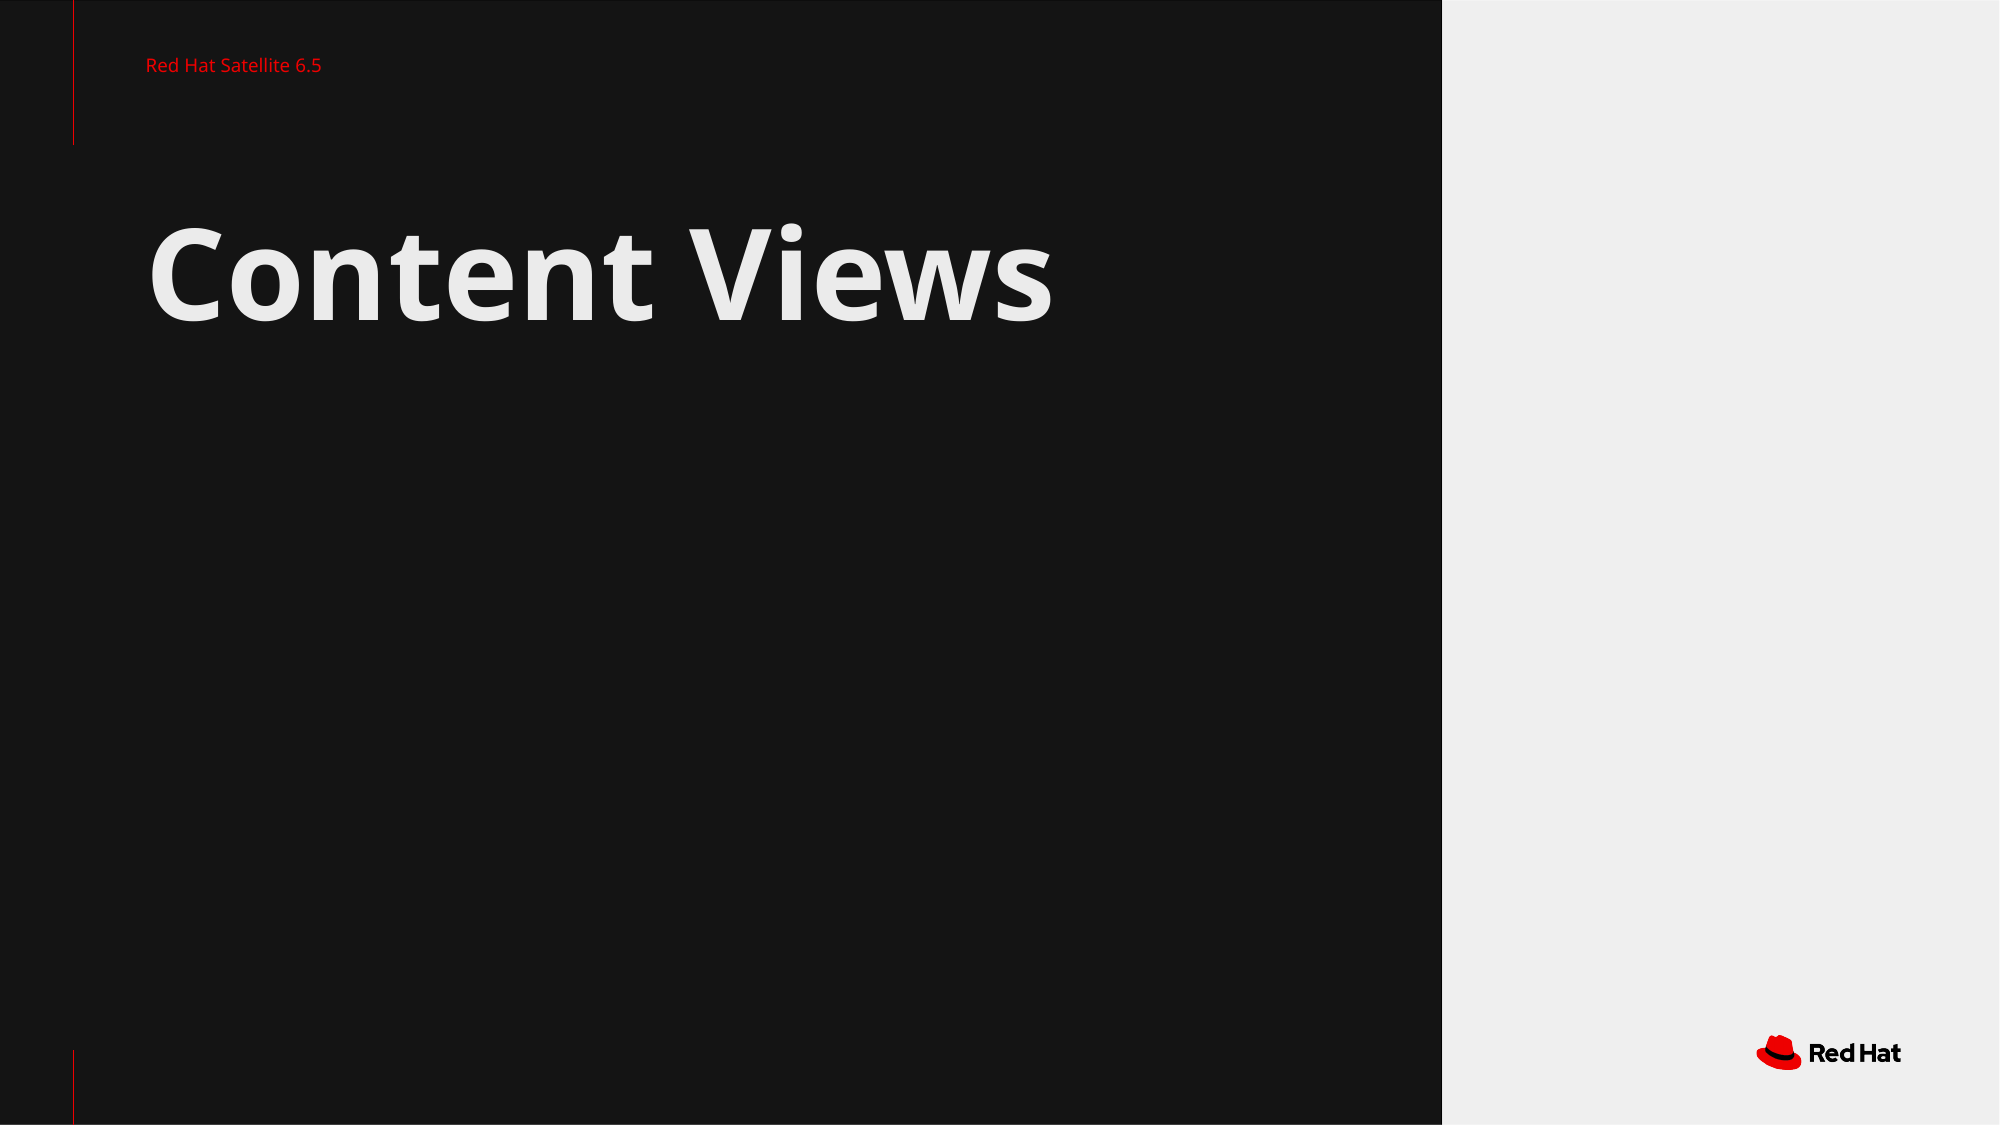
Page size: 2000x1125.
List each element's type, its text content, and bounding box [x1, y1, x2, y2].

title Content Views [73, 177, 1193, 524]
picture [0, 0, 2000, 1125]
subtitle Red Hat Satellite 6.5 [73, 9, 918, 143]
